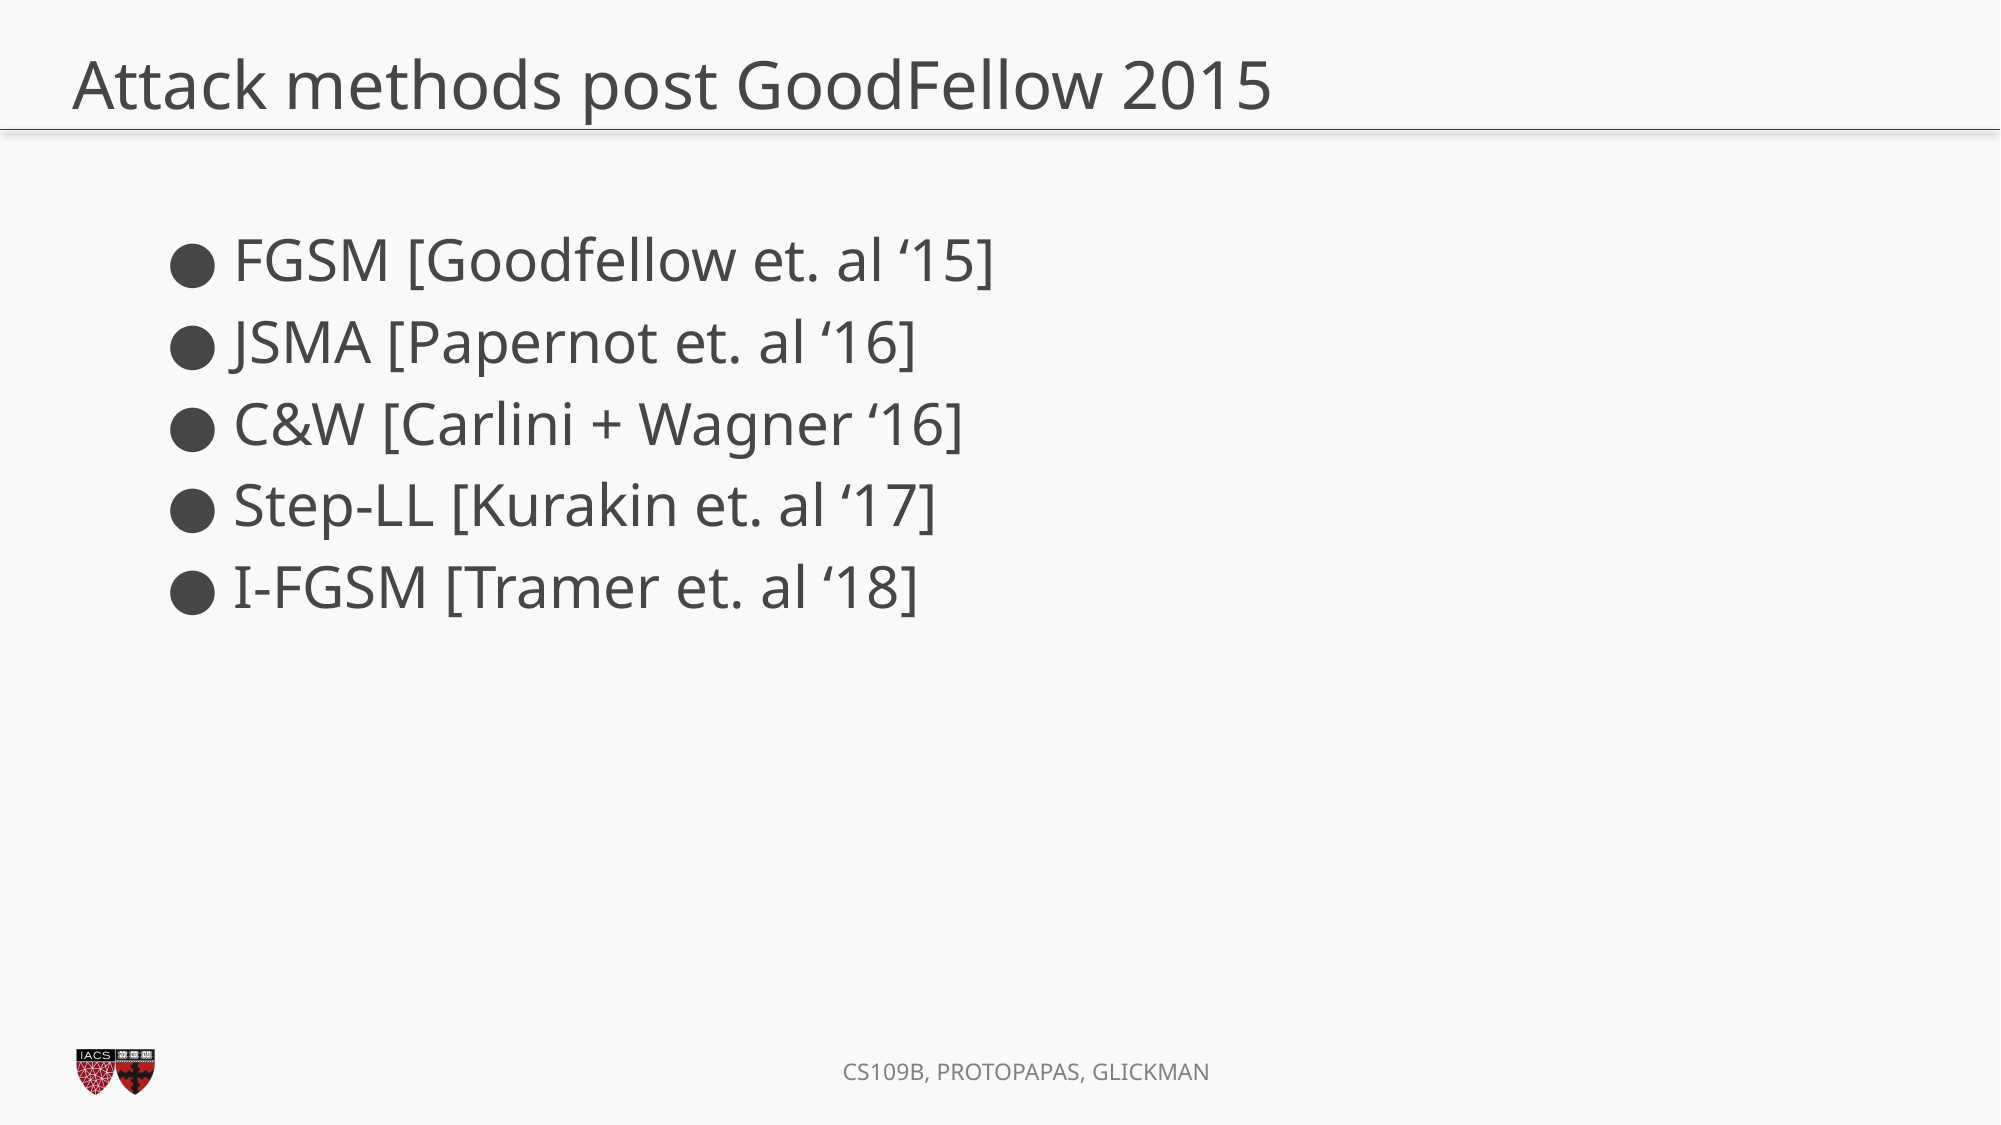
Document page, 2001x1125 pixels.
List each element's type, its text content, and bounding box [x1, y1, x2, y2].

title Attack methods post GoodFellow 2015 [57, 35, 1943, 162]
list ● FGSM [Goodfellow et. al ‘15] ● JSMA [Papernot et. al ‘16] ● C&W [Carlini + Wagner ‘16] ● Step-LL [Kurakin et. al ‘17] ● I-FGSM [Tramer et. al ‘18] [152, 216, 1847, 739]
picture [75, 1049, 155, 1095]
